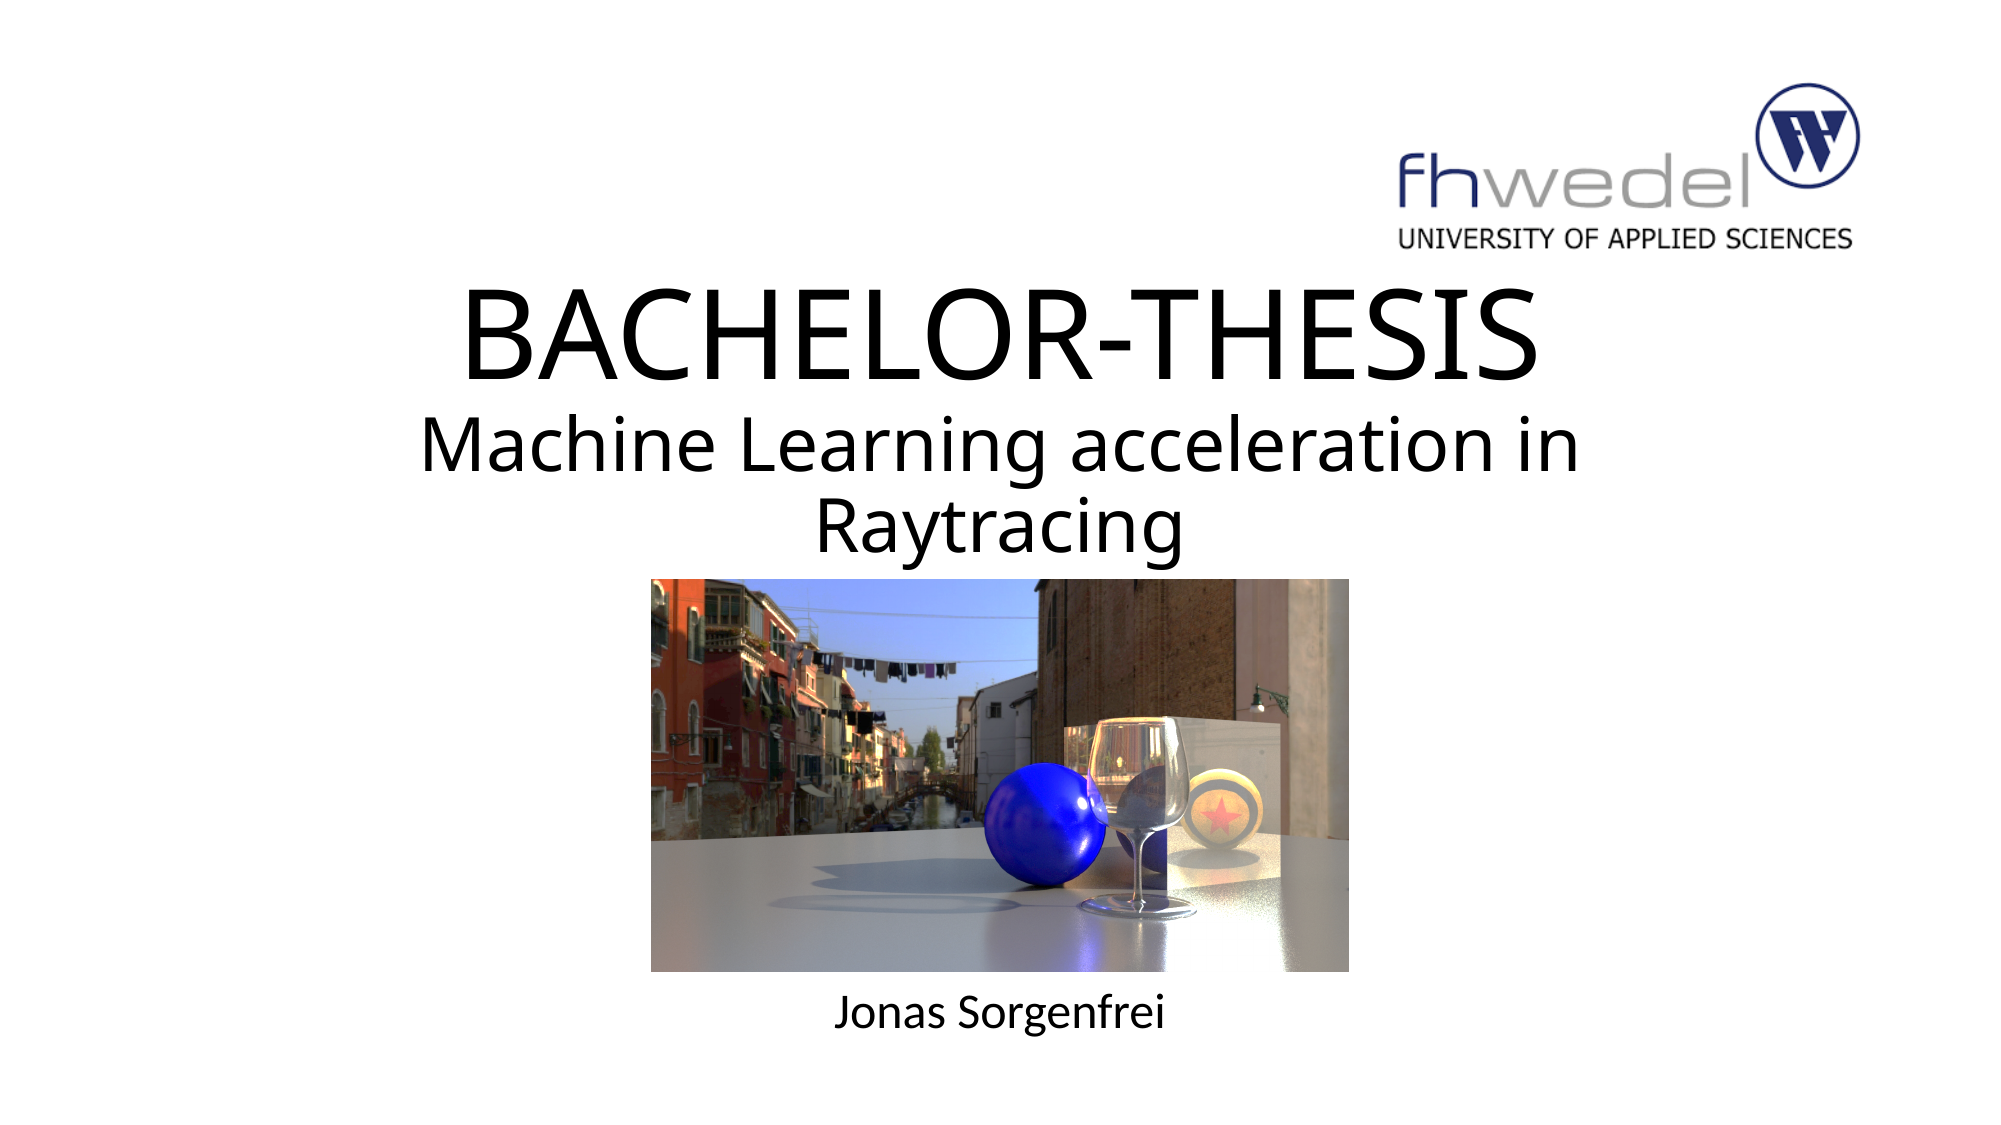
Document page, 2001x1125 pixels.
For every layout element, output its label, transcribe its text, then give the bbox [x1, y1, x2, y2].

title BACHELOR-THESIS Machine Learning acceleration in Raytracing [249, 184, 1750, 576]
subtitle Jonas Sorgenfrei [249, 775, 1750, 1047]
picture [651, 579, 1349, 972]
picture [1394, 77, 1865, 255]
